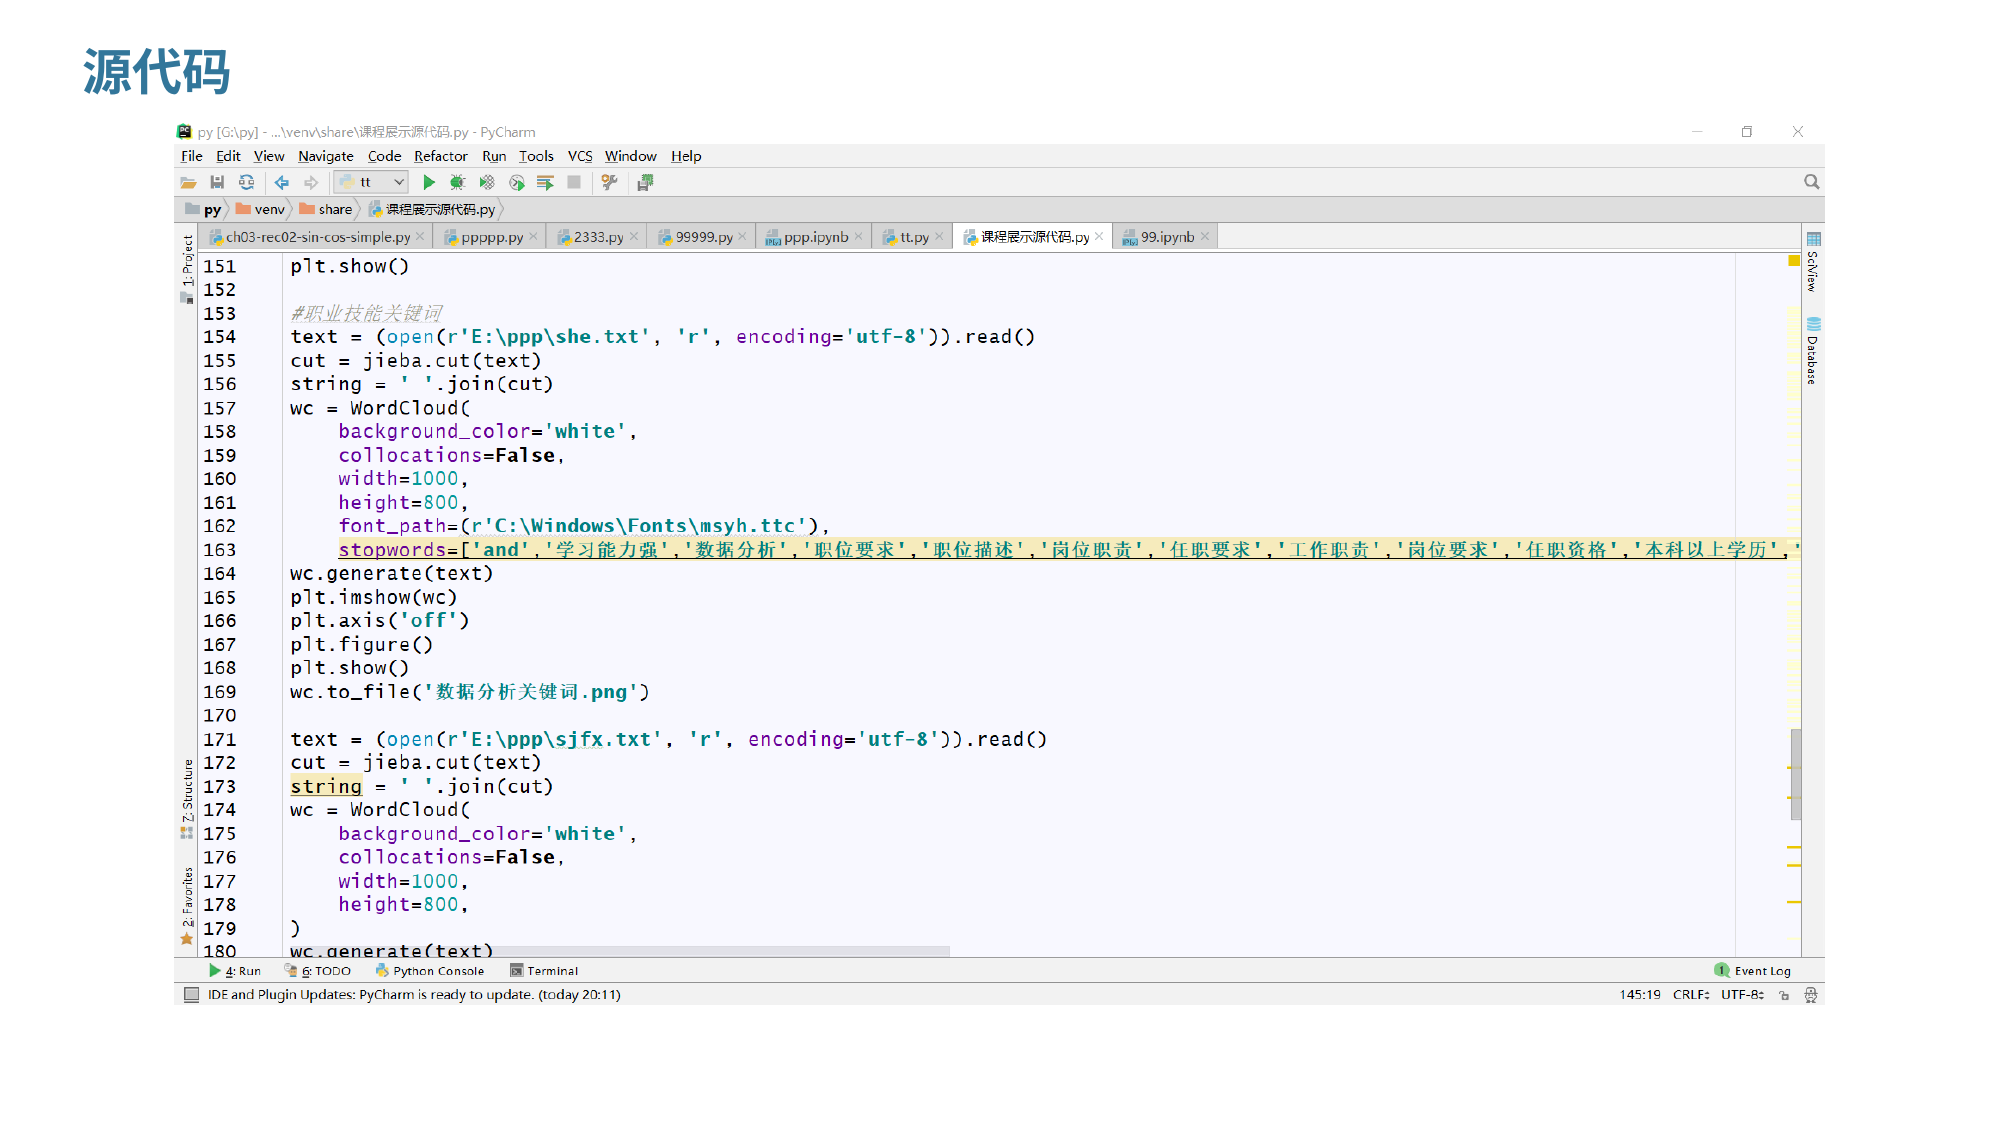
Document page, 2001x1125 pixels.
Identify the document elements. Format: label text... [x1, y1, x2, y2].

text_box 源代码 [67, 33, 247, 108]
picture [174, 119, 1825, 1005]
